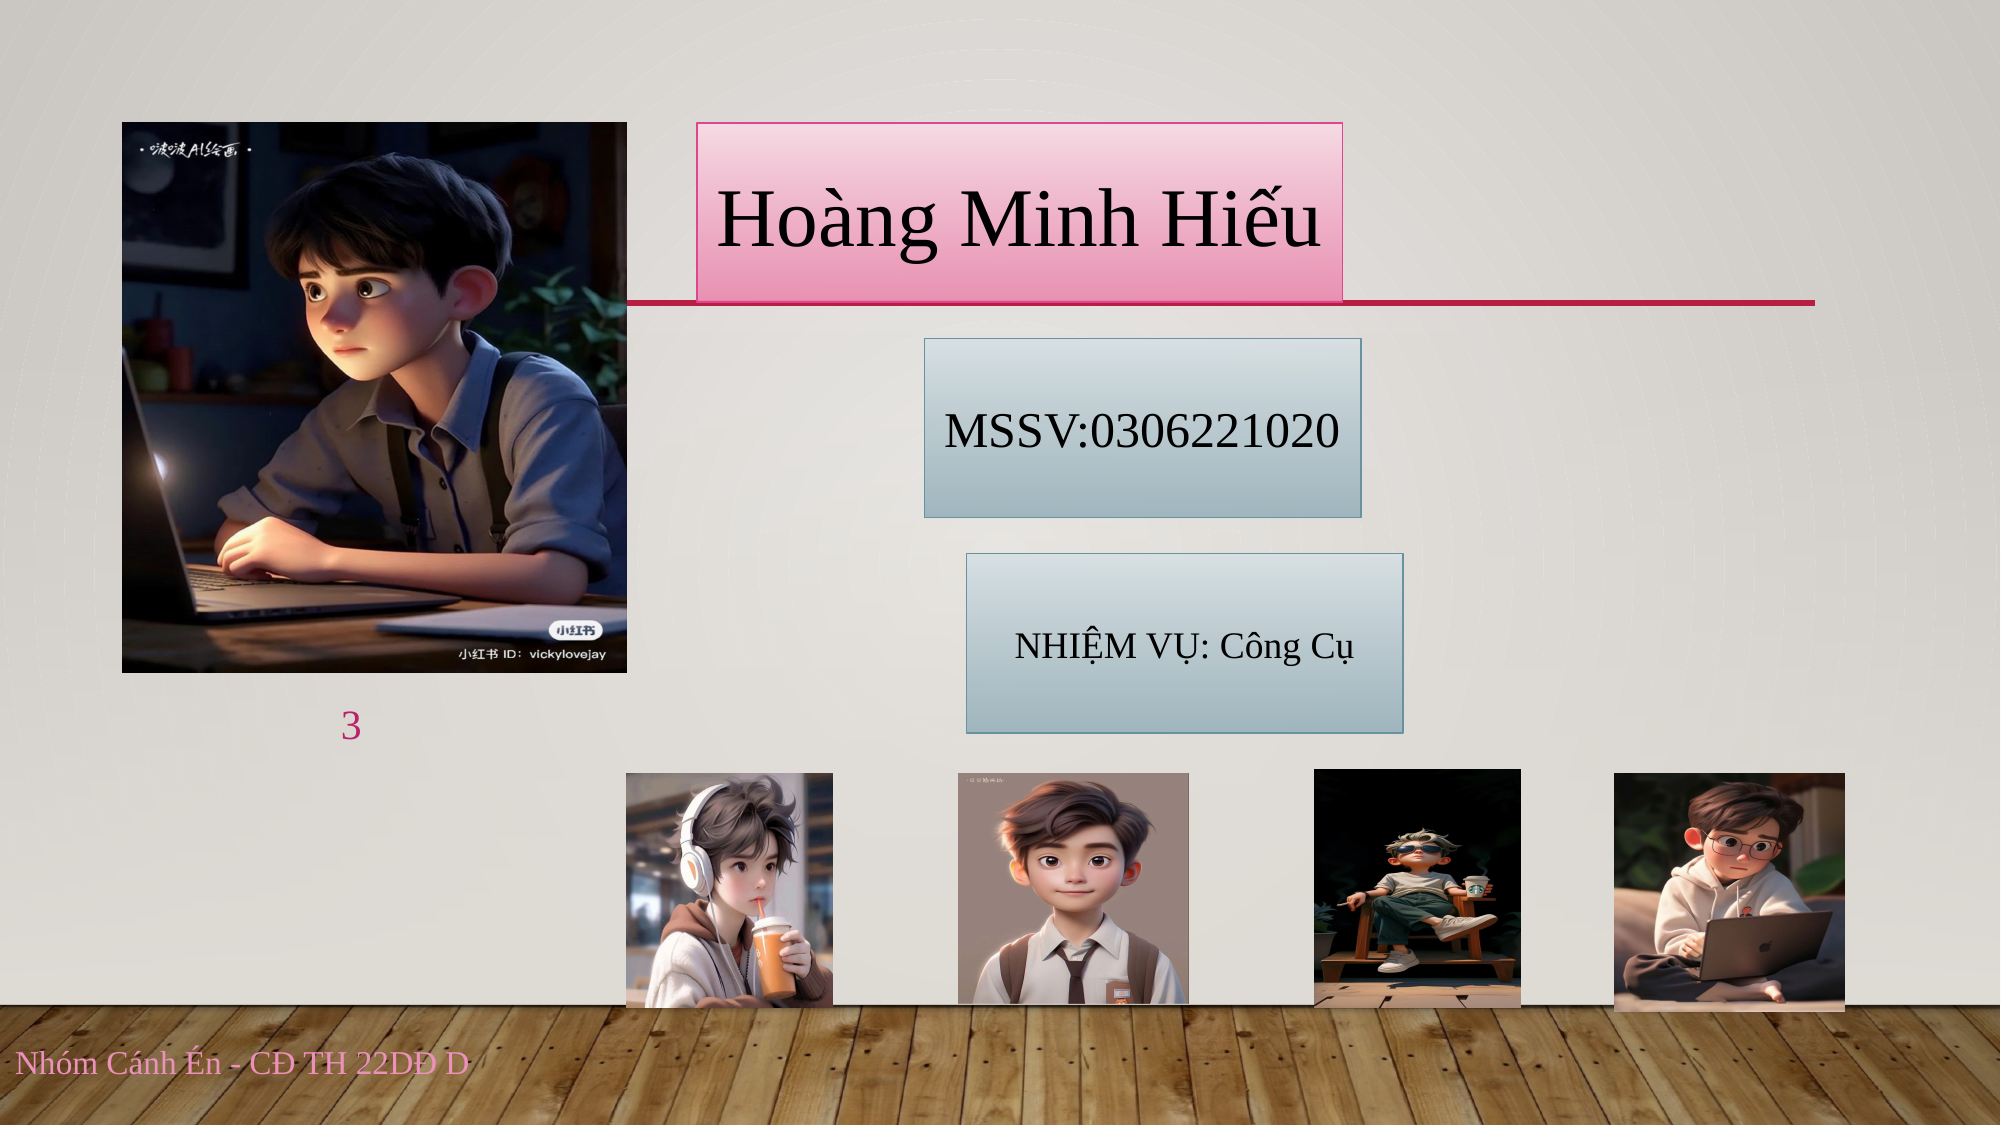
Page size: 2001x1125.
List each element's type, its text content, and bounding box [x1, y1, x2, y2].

text_box Hoàng Minh Hiếu [696, 122, 1343, 303]
text_box MSSV:0306221020 [924, 338, 1362, 518]
text_box Nhóm Cánh Én - CĐ TH 22DĐ D [0, 997, 491, 1125]
text_box NHIỆM VỤ: Công Cụ [966, 553, 1404, 734]
picture [122, 122, 627, 674]
picture [491, 768, 2000, 1125]
text_box 3 [325, 690, 388, 755]
